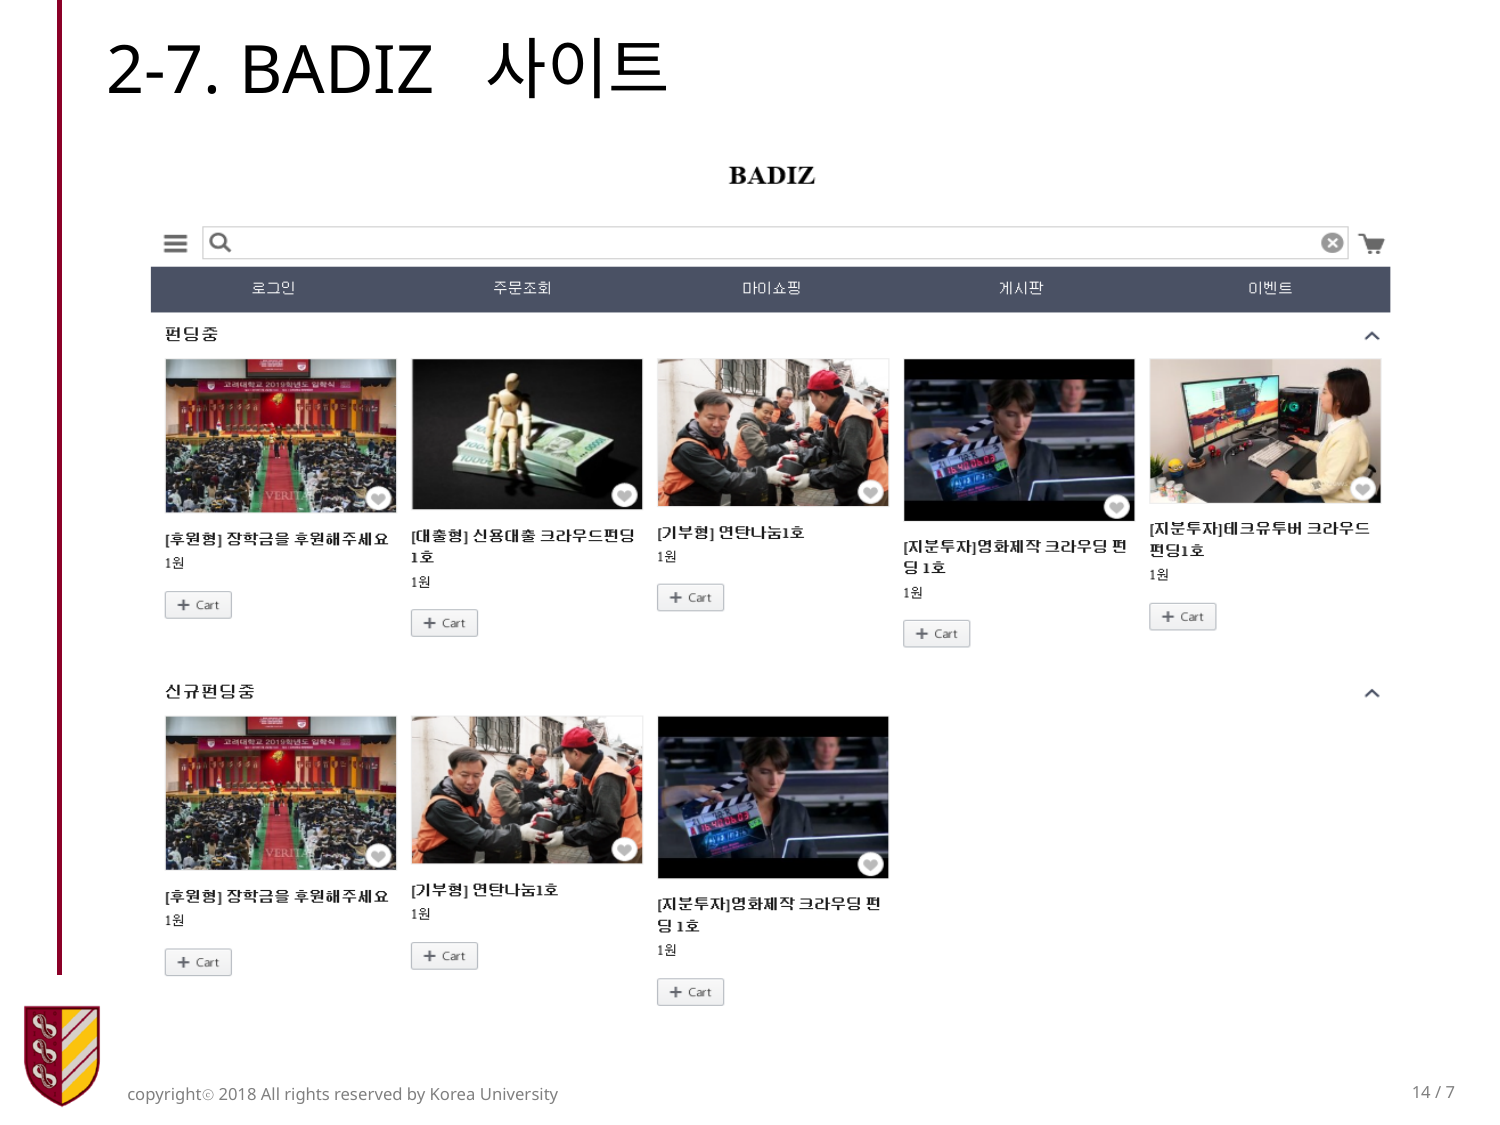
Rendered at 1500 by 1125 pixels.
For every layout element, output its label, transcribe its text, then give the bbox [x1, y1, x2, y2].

picture [150, 137, 1391, 1026]
picture [15, 984, 113, 1119]
list 2-7. BADIZ 사이트 [91, 28, 1177, 113]
